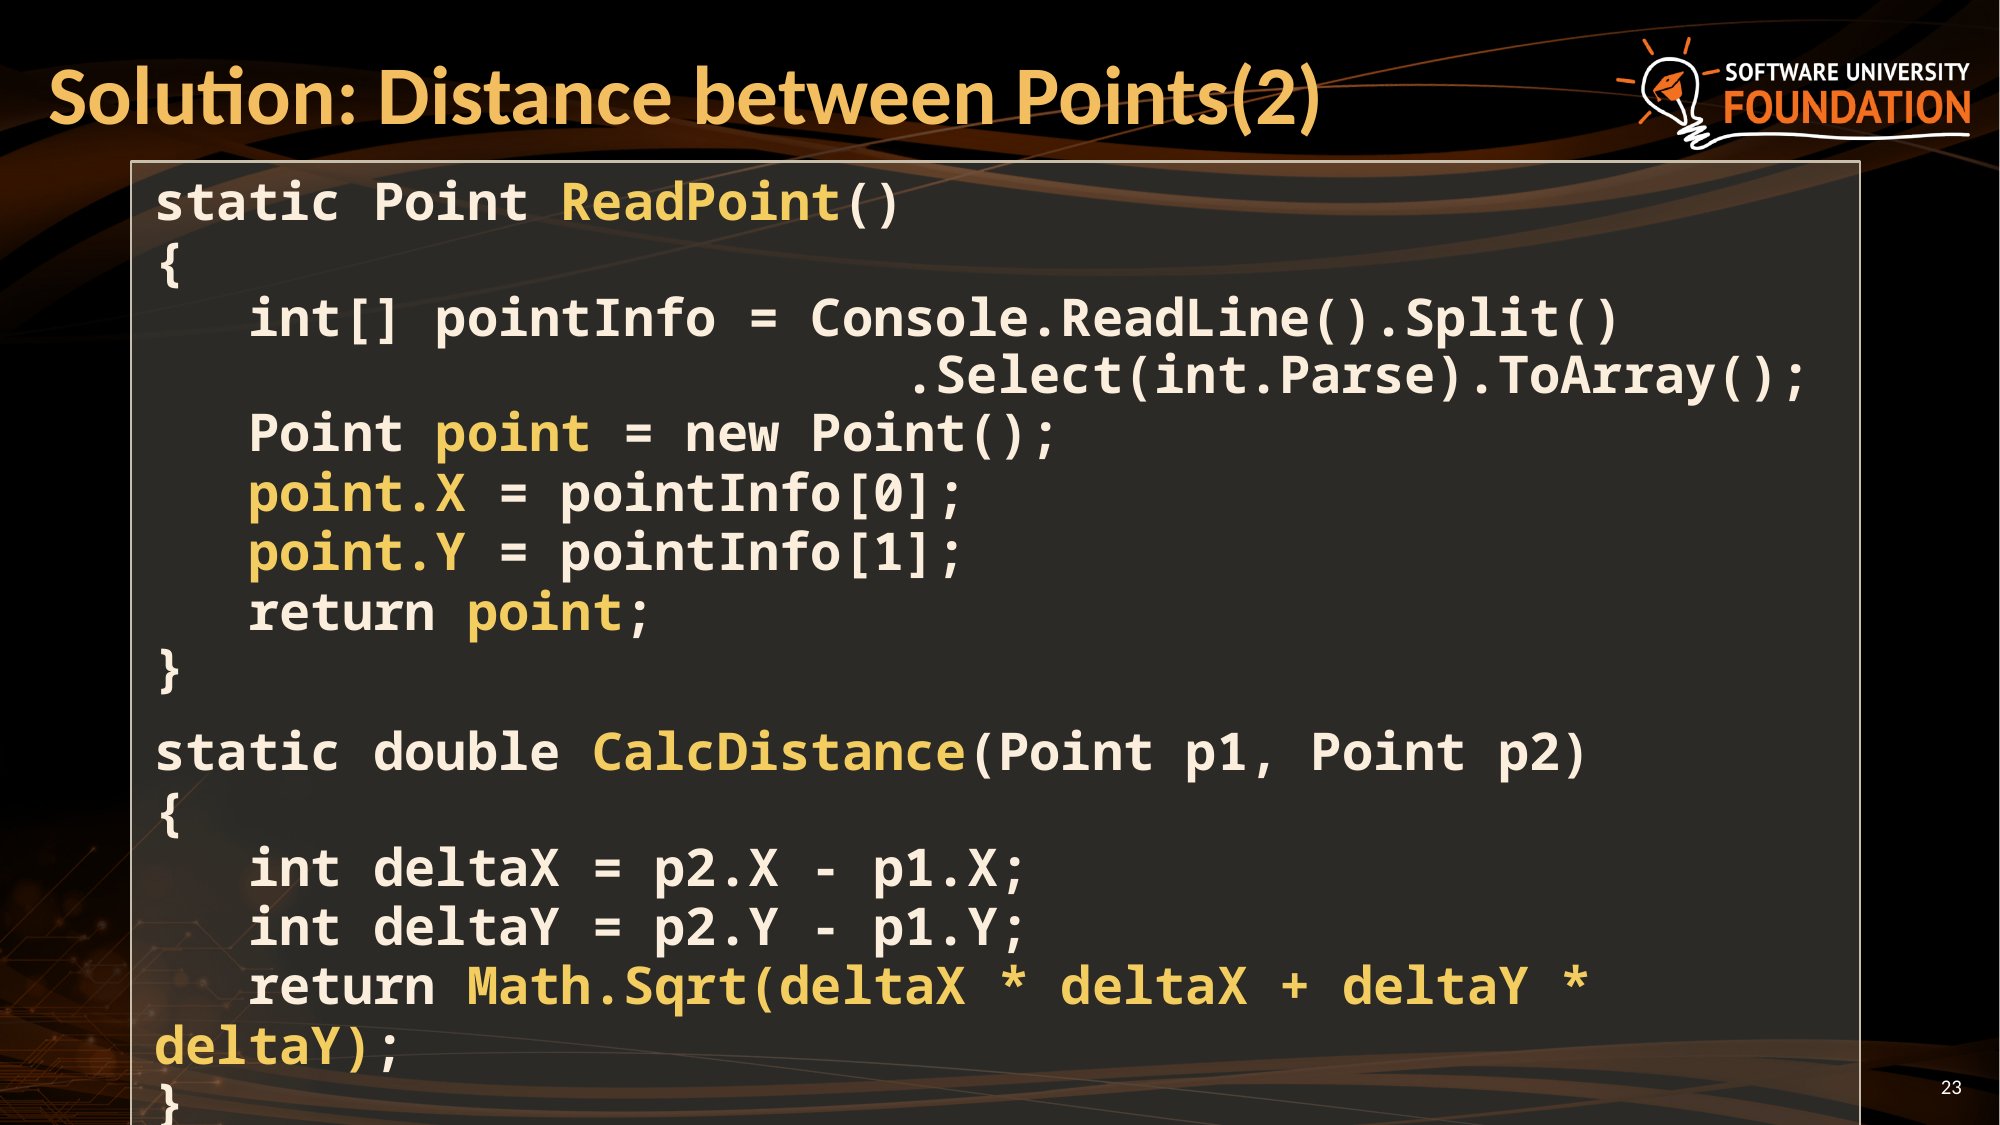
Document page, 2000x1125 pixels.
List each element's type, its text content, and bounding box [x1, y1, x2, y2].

text_box static Point ReadPoint() { int[] pointInfo = Console.ReadLine().Split() .Select(int.Parse).ToArray(); Point point = new Point(); point.X = pointInfo[0]; point.Y = pointInfo[1]; return point; } static double CalcDistance(Point p1, Point p2) { int deltaX = p2.X - p1.X; int deltaY = p2.Y - p1.Y; return Math.Sqrt(deltaX * deltaX + deltaY * deltaY); } [130, 161, 1861, 1125]
slide_number 23 [1897, 1070, 1968, 1103]
picture [0, 0, 2000, 1125]
title Solution: Distance between Points(2) [30, 6, 1602, 189]
